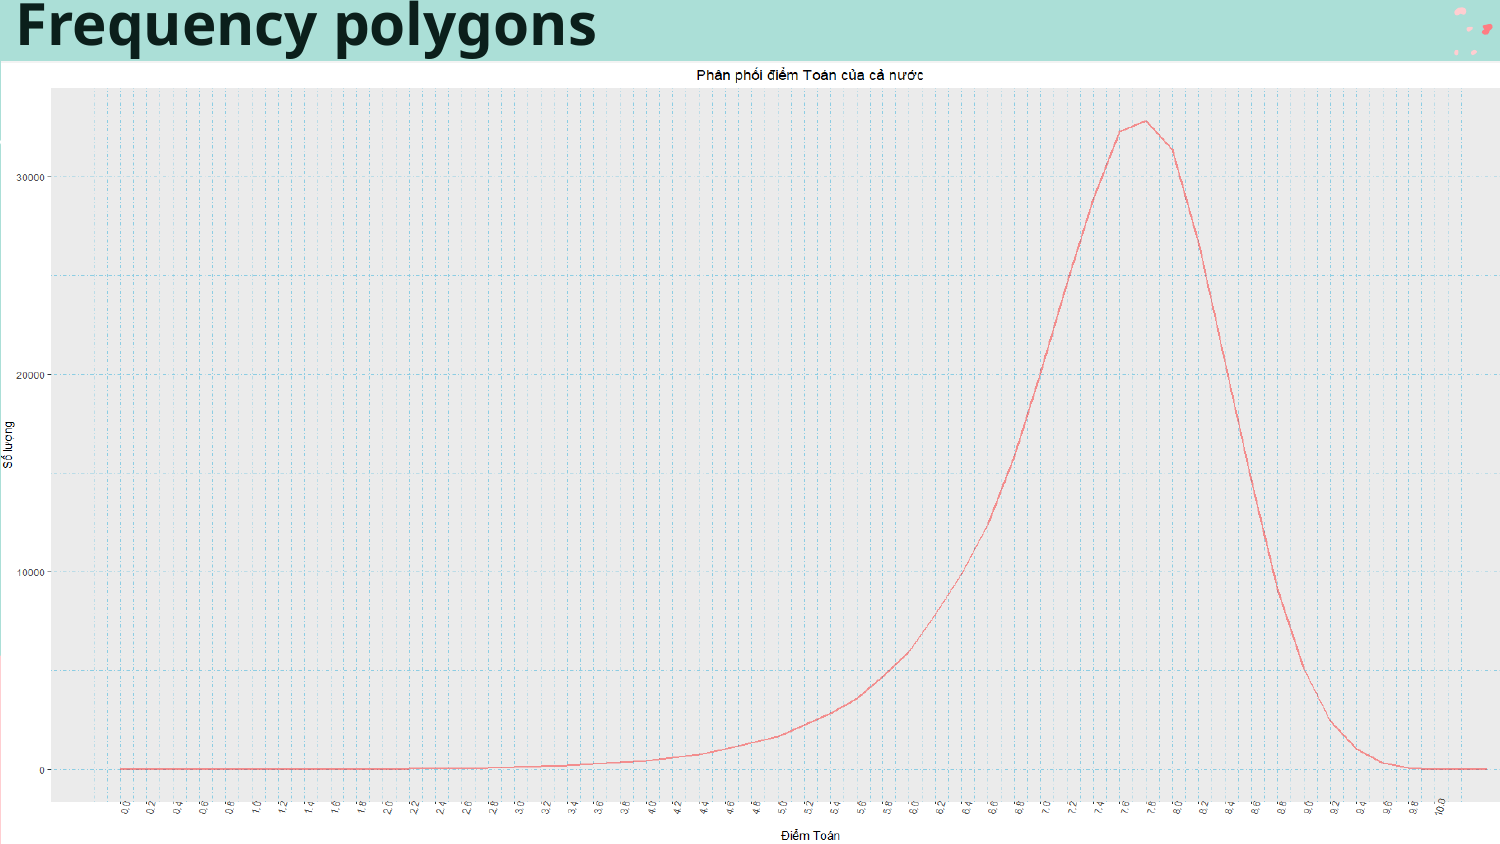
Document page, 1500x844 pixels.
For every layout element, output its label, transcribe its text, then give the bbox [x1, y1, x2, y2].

text_box Frequency polygons [0, 0, 1300, 55]
picture [0, 61, 1500, 844]
